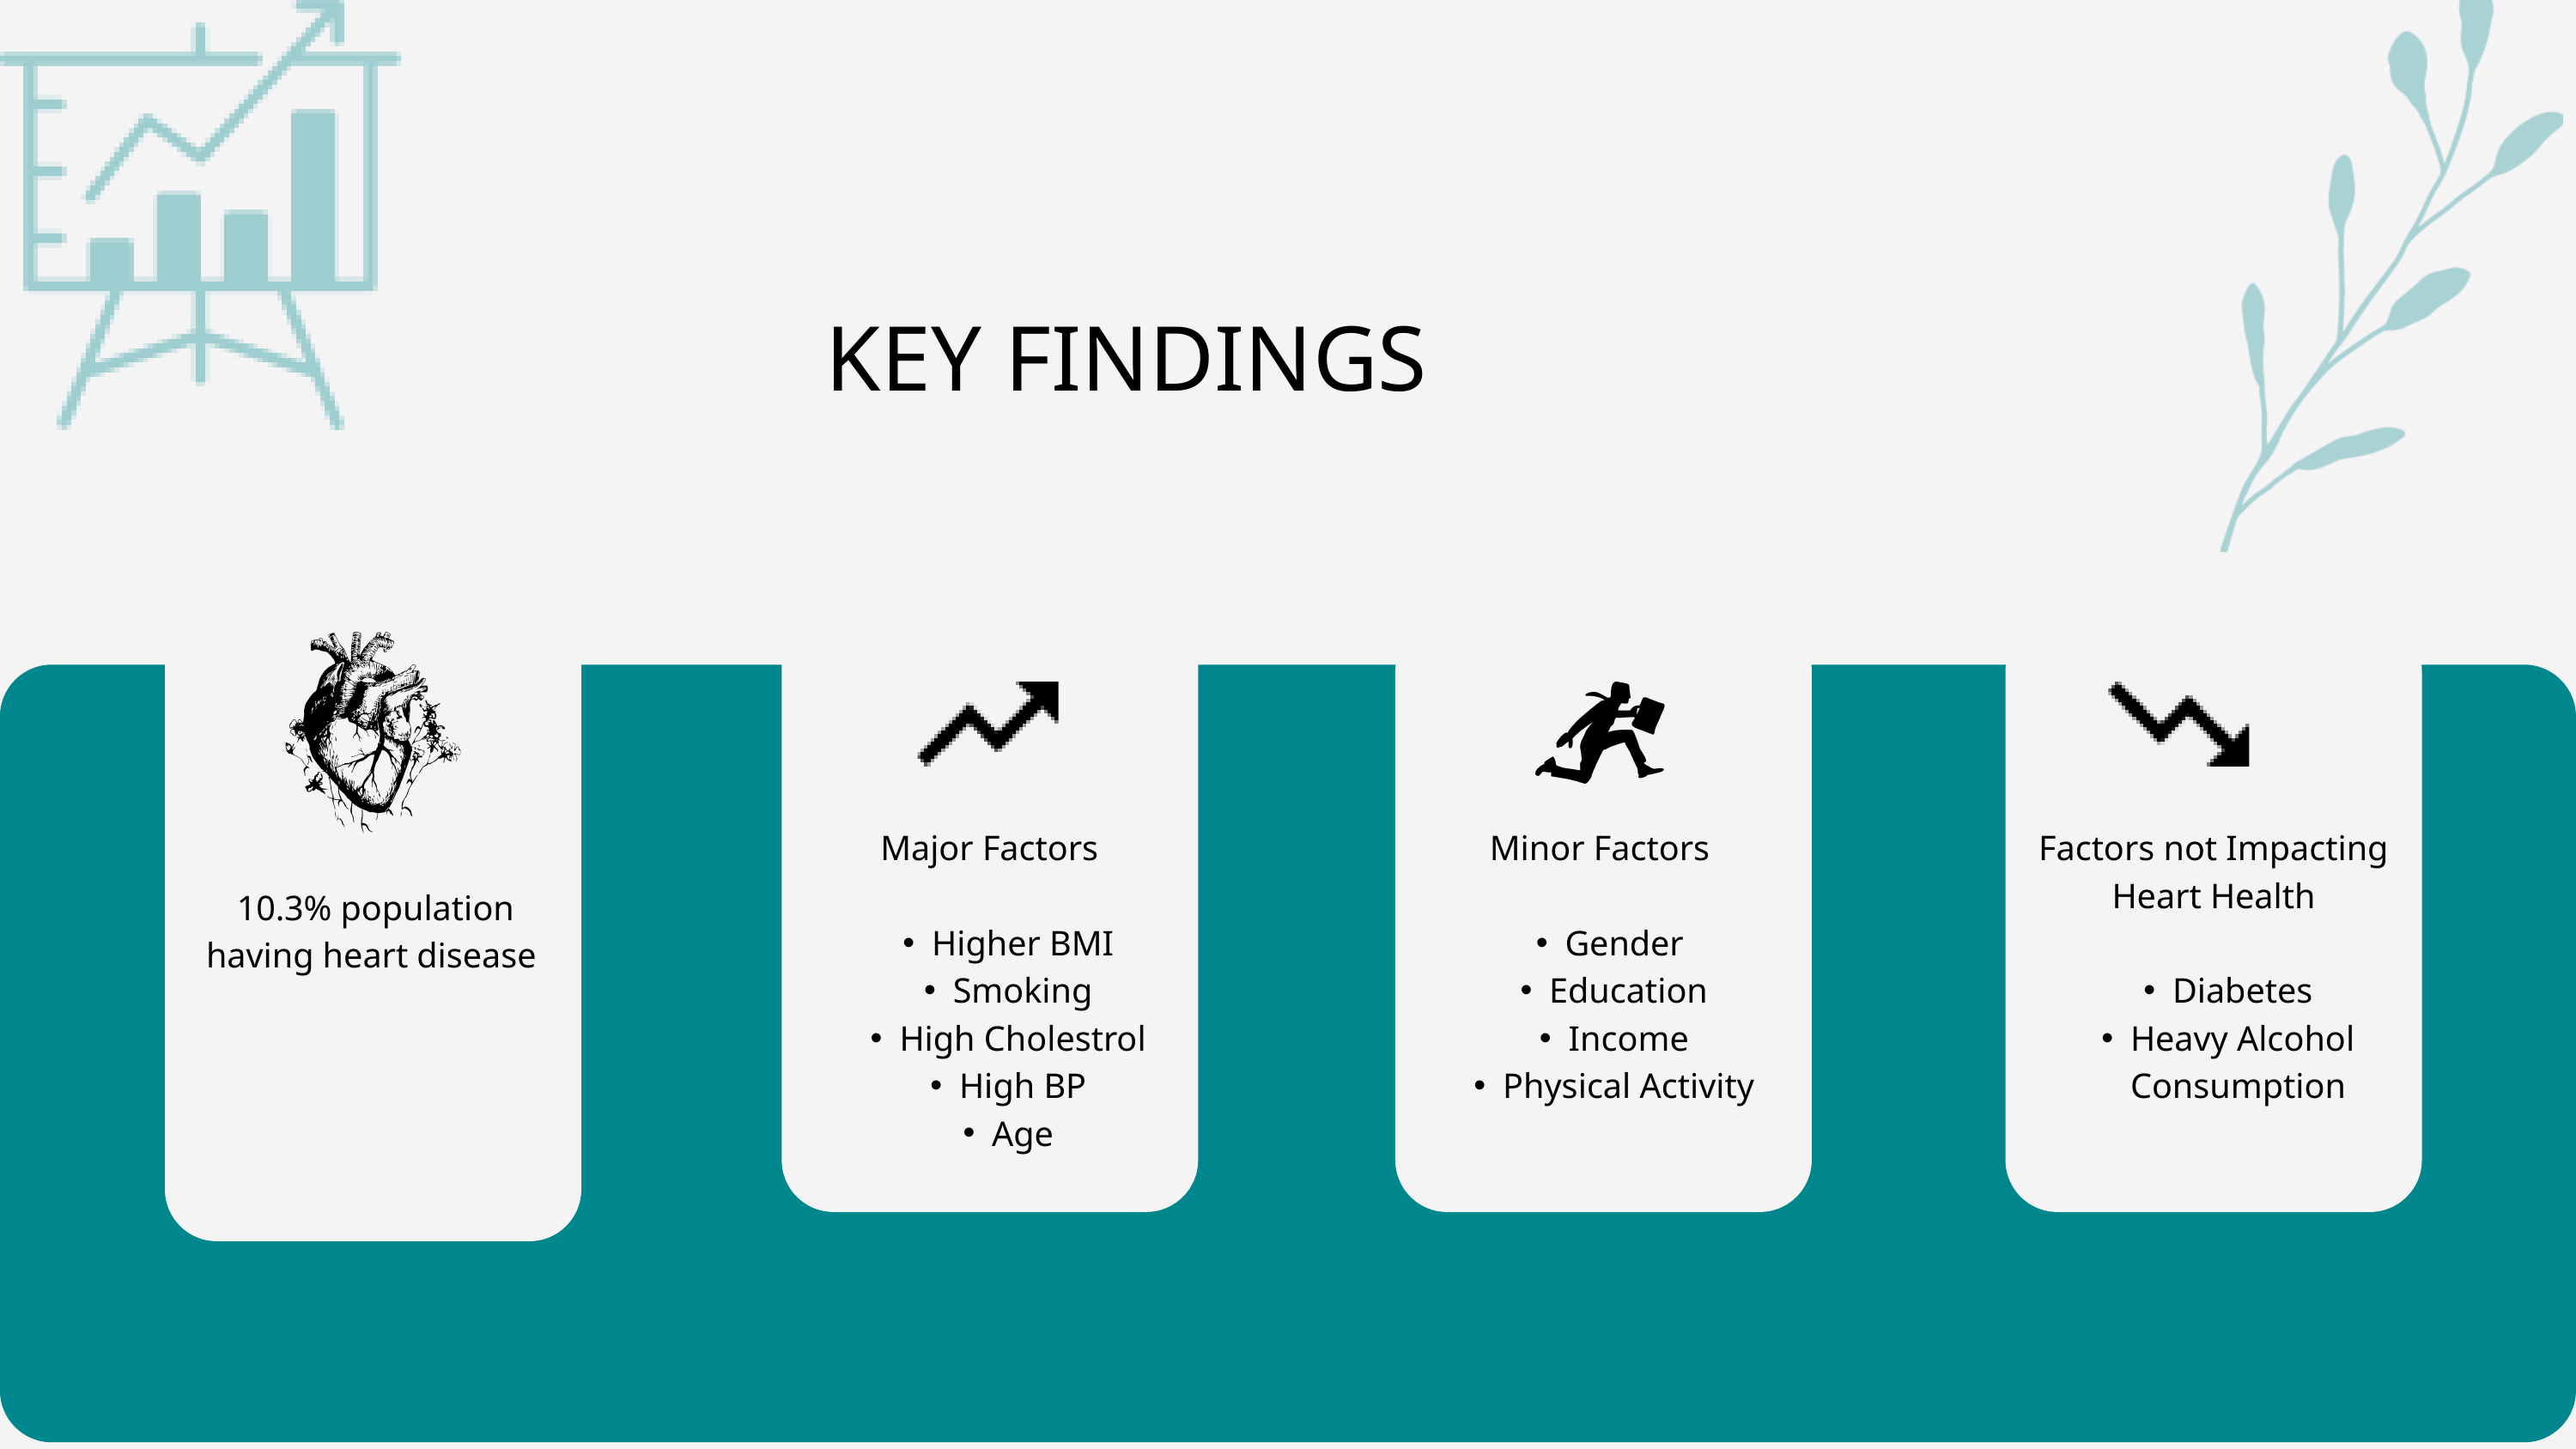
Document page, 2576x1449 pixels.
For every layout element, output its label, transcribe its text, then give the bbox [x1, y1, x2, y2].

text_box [164, 569, 582, 1242]
text_box [2220, 0, 2567, 561]
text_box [2005, 618, 2422, 1213]
text_box [0, 0, 402, 430]
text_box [1394, 618, 1813, 1213]
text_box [0, 664, 2576, 1443]
text_box KEY FINDINGS [318, 300, 1959, 409]
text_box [781, 557, 1199, 1213]
